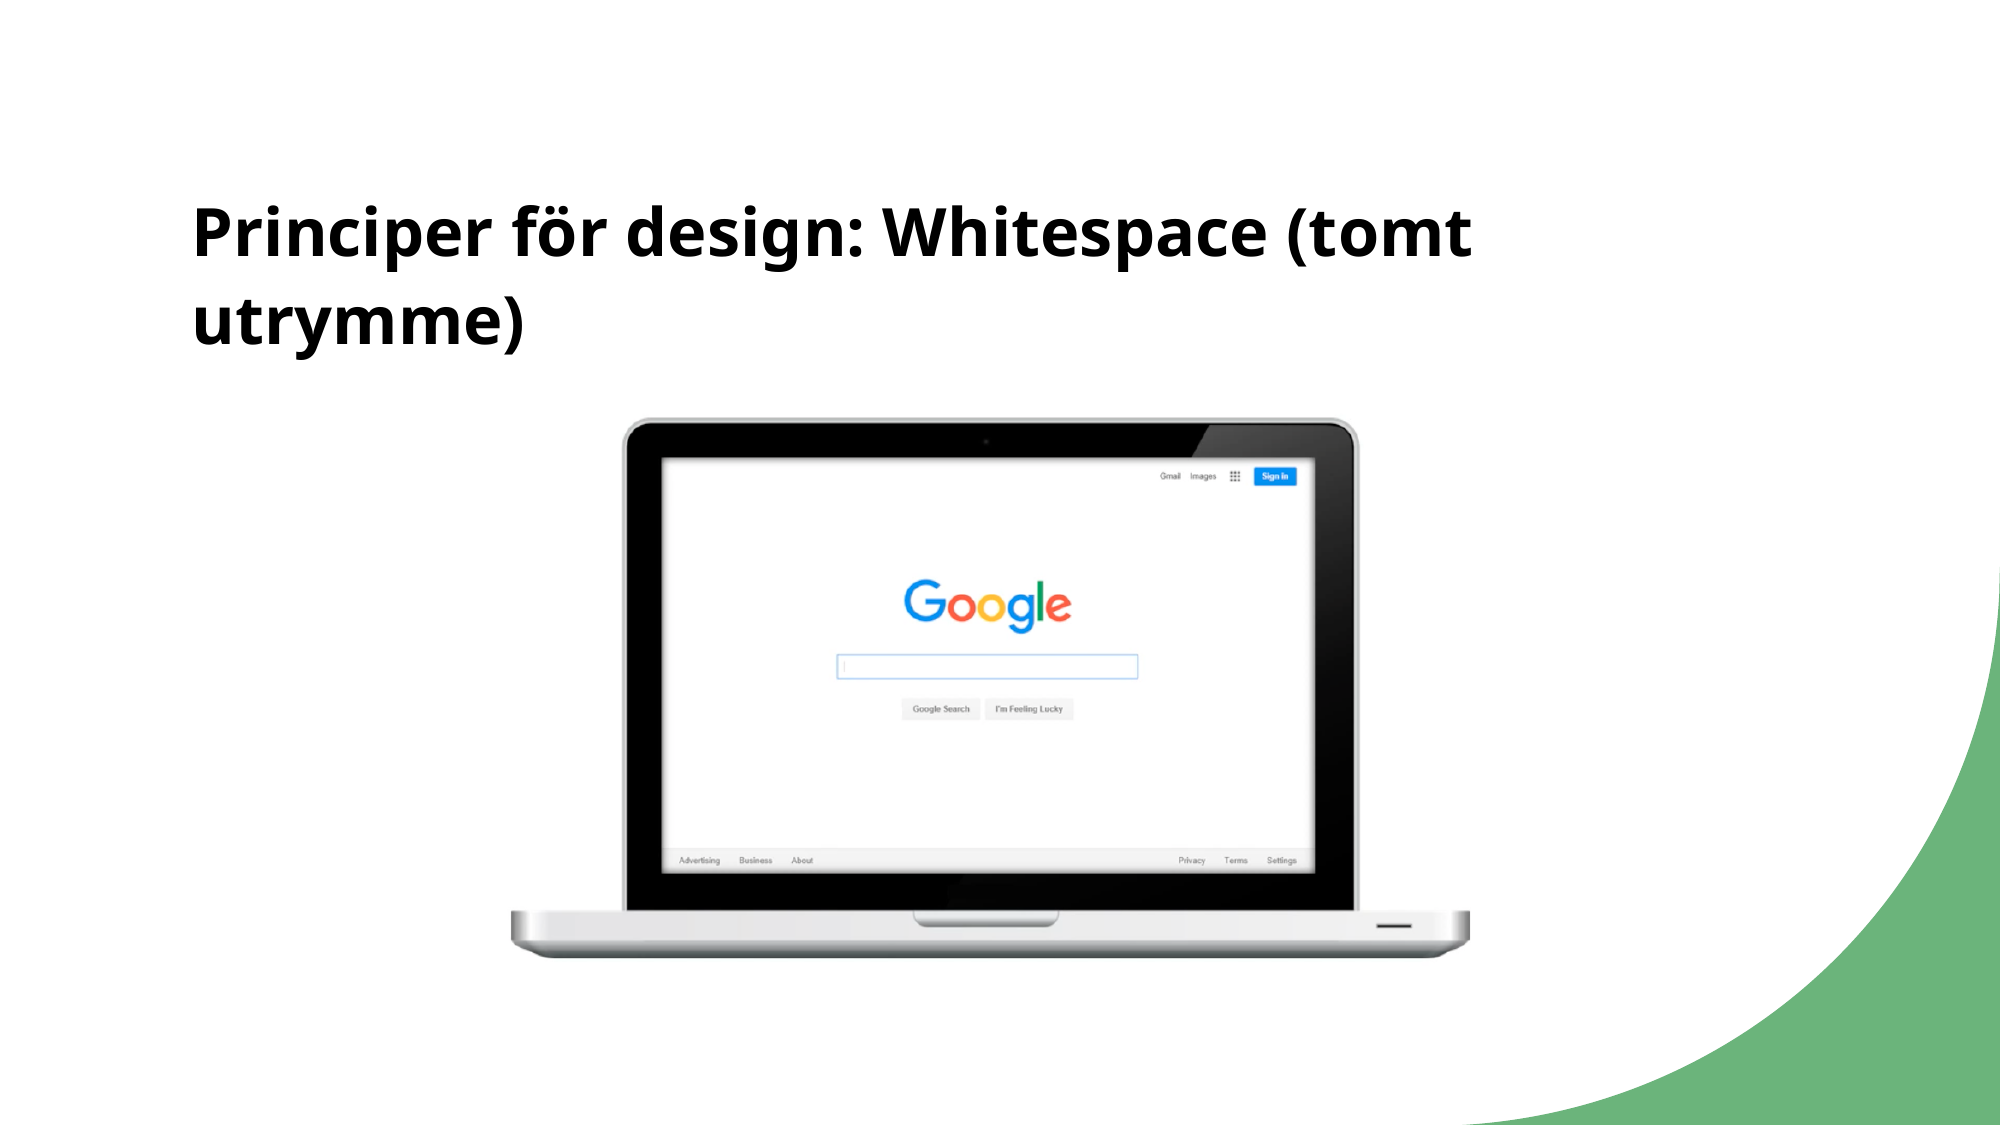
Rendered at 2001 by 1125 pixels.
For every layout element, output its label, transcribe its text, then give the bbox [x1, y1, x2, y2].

title Principer för design: Whitespace (tomt utrymme) [176, 118, 1809, 366]
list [503, 398, 1482, 975]
